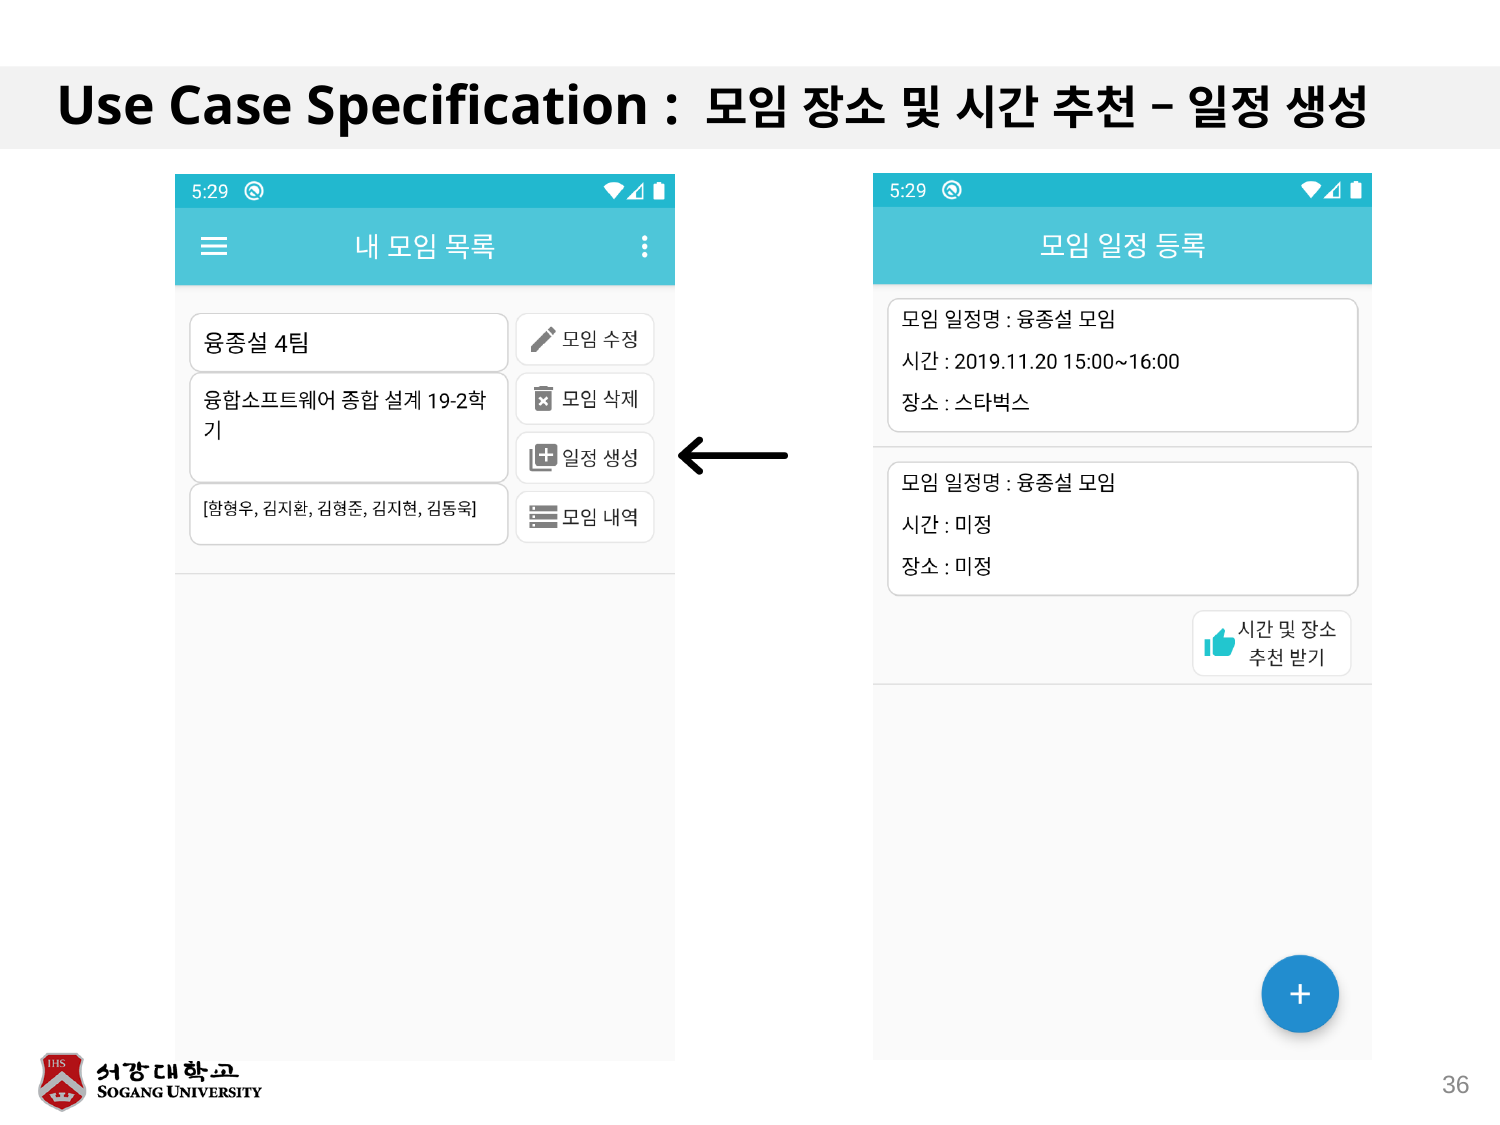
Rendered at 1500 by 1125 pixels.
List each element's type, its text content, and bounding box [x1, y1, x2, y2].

slide_number 36 [1147, 1053, 1485, 1114]
picture [873, 173, 1372, 1060]
title Use Case Specification : 모임 장소 및 시간 추천 – 일정 생성 [41, 64, 1459, 149]
picture [0, 174, 793, 1125]
